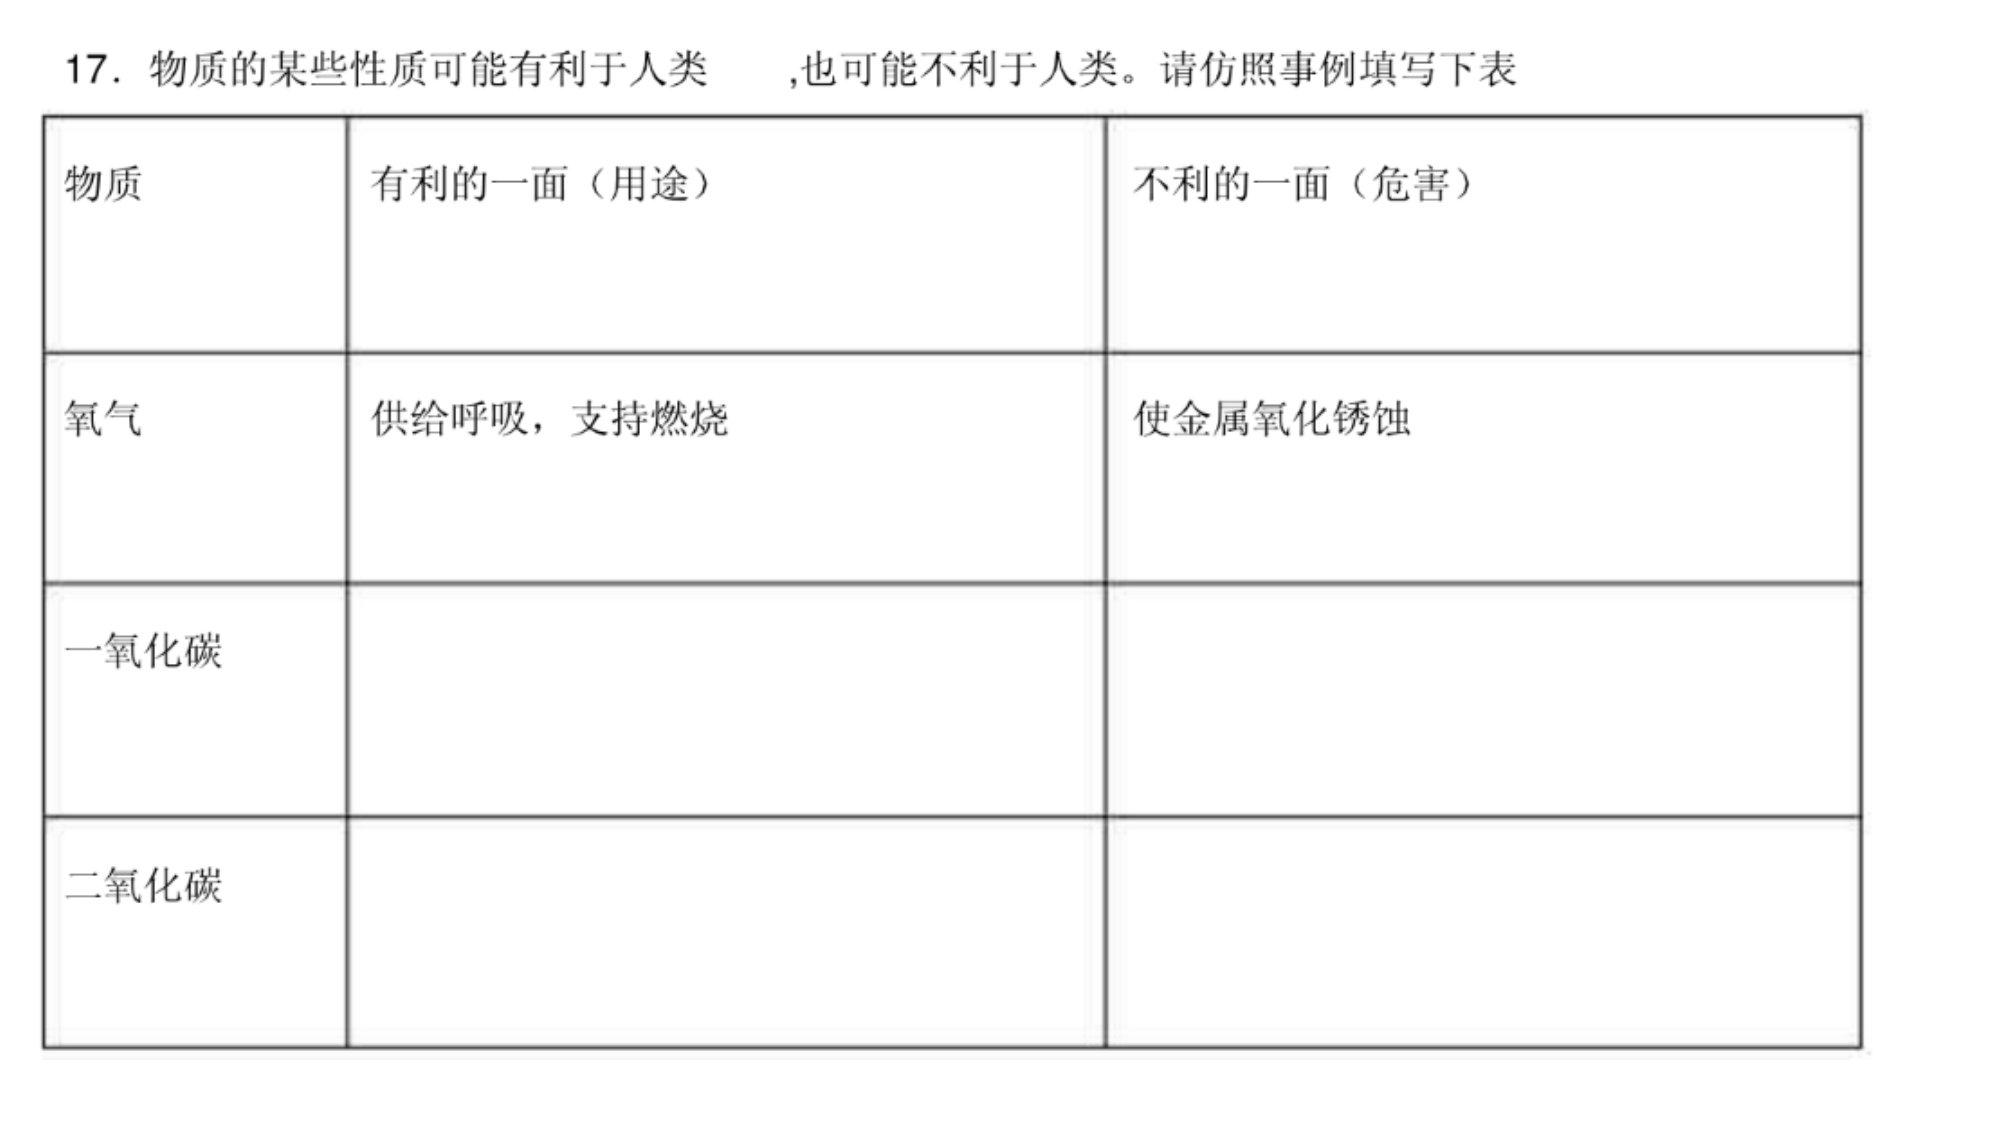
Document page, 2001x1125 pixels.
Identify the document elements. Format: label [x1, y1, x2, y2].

picture [0, 26, 1891, 1060]
